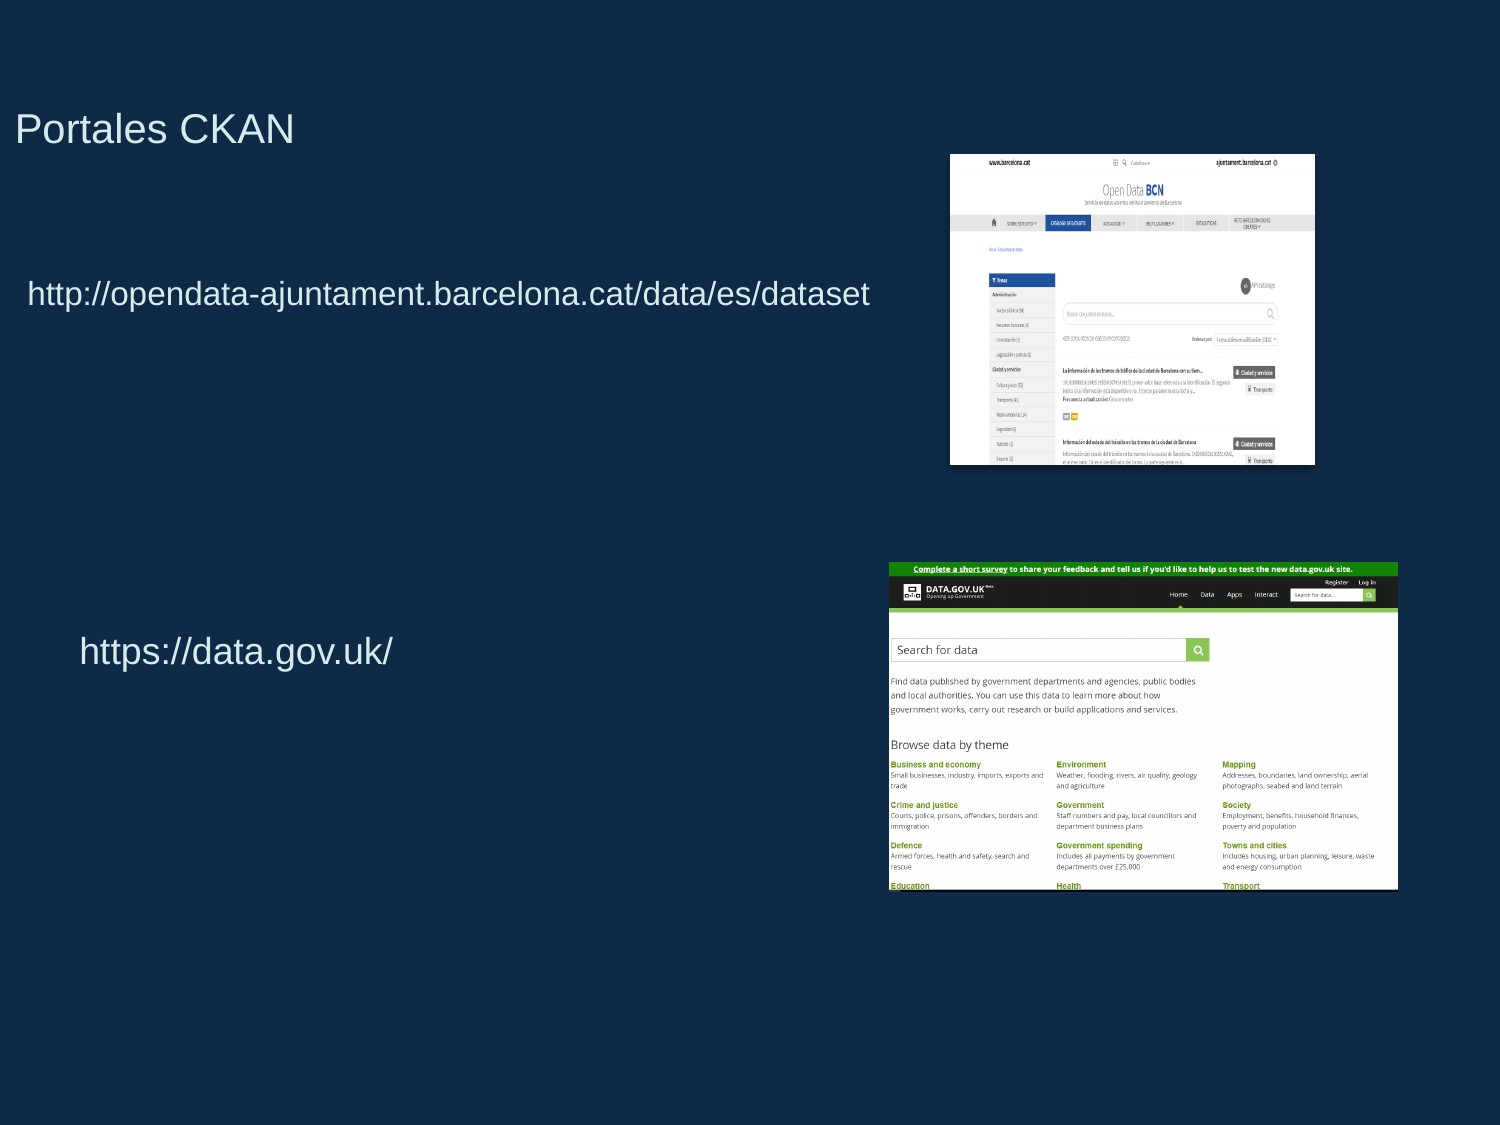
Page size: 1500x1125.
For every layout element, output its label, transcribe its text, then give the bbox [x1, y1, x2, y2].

picture [950, 154, 1315, 465]
picture [889, 562, 1398, 892]
text_box https://data.gov.uk/ [64, 619, 409, 680]
title Portales CKAN [0, 99, 334, 191]
text_box http://opendata-ajuntament.barcelona.cat/data/es/dataset [12, 264, 926, 320]
